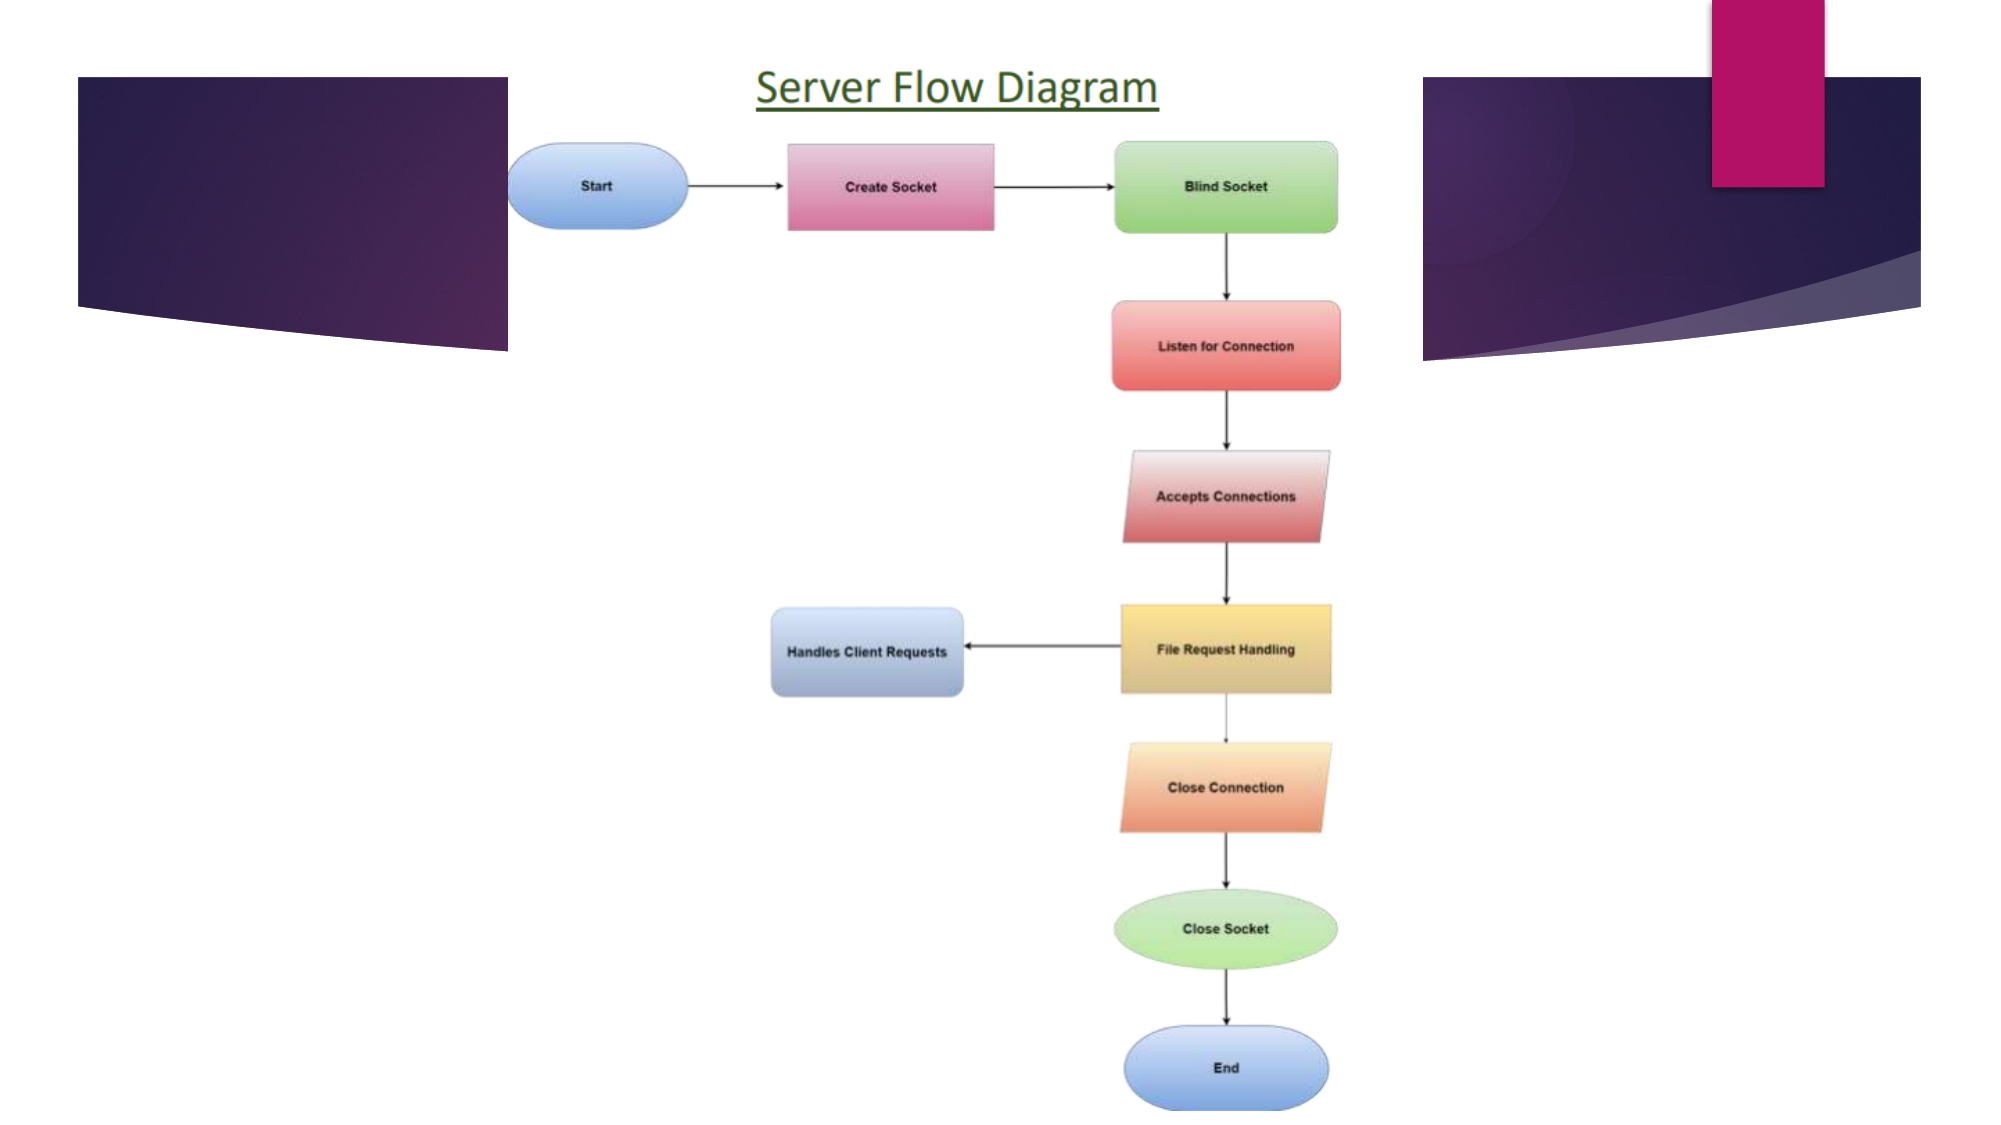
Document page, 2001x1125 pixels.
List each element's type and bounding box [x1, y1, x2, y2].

picture [508, 51, 1424, 1112]
